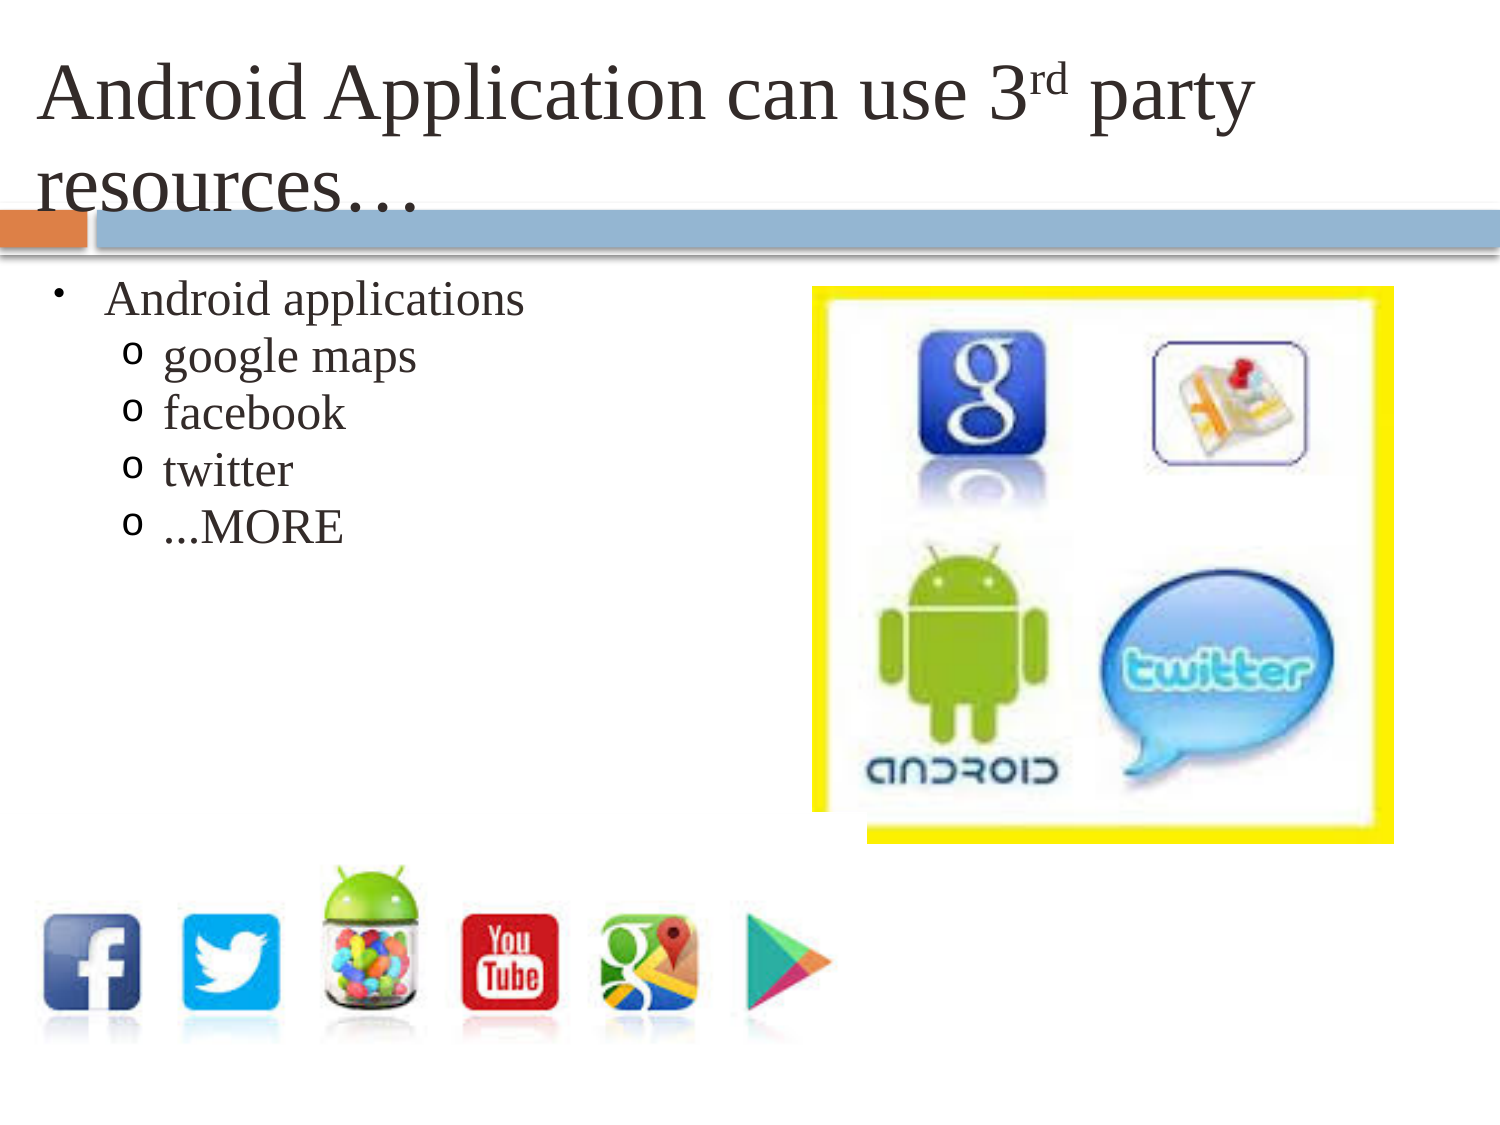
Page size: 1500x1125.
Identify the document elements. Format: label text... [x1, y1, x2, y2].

picture [0, 285, 1395, 1101]
title Android Application can use 3rd party resources… [36, 45, 1464, 180]
list Android applications google maps facebook twitter ...MORE [36, 270, 1464, 1080]
